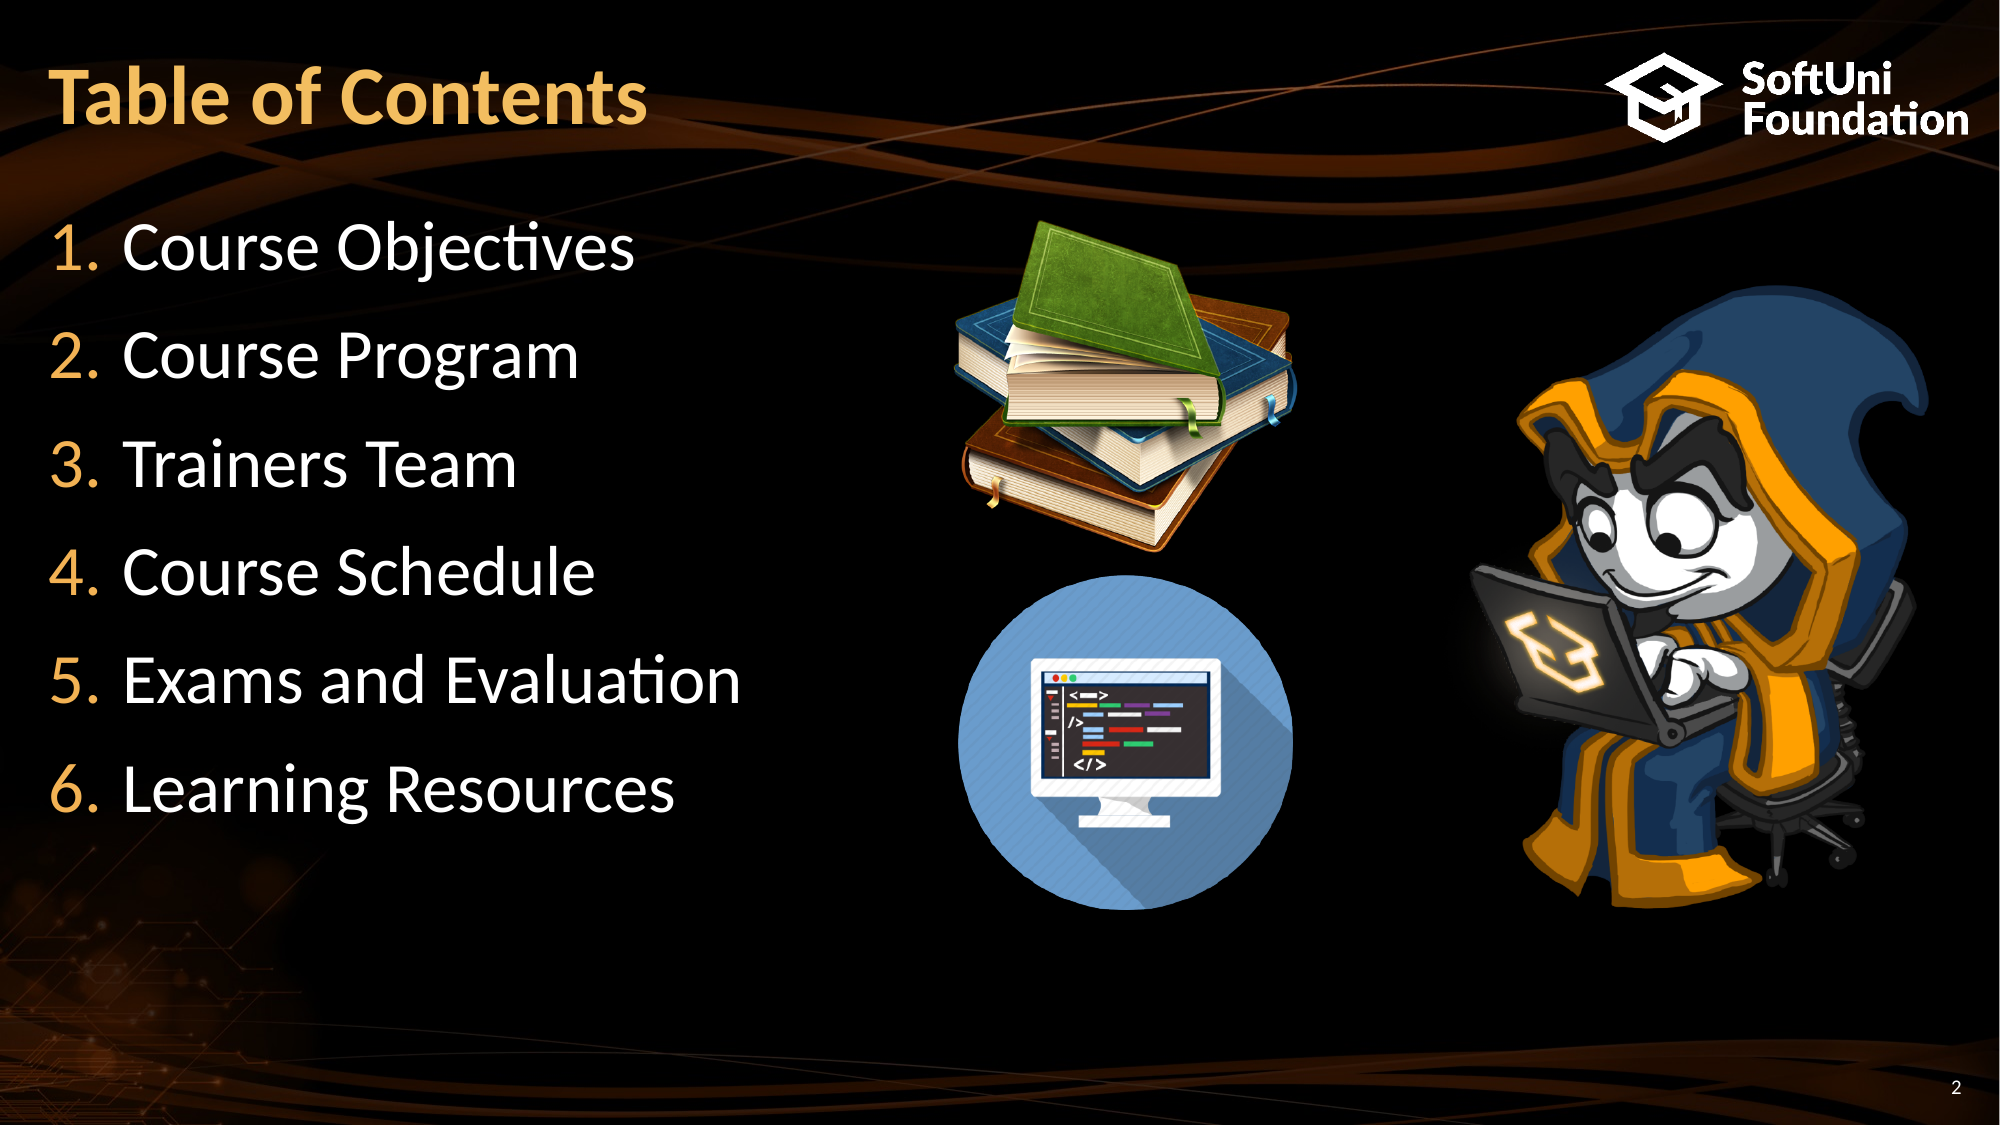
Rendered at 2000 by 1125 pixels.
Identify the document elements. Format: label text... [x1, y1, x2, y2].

picture [0, 0, 2000, 1125]
list Course Objectives Course Program Trainers Team Course Schedule Exams and Evaluation Learning Resources [31, 195, 1968, 1103]
slide_number 2 [1897, 1070, 1968, 1103]
title Table of Contents [30, 6, 1602, 189]
